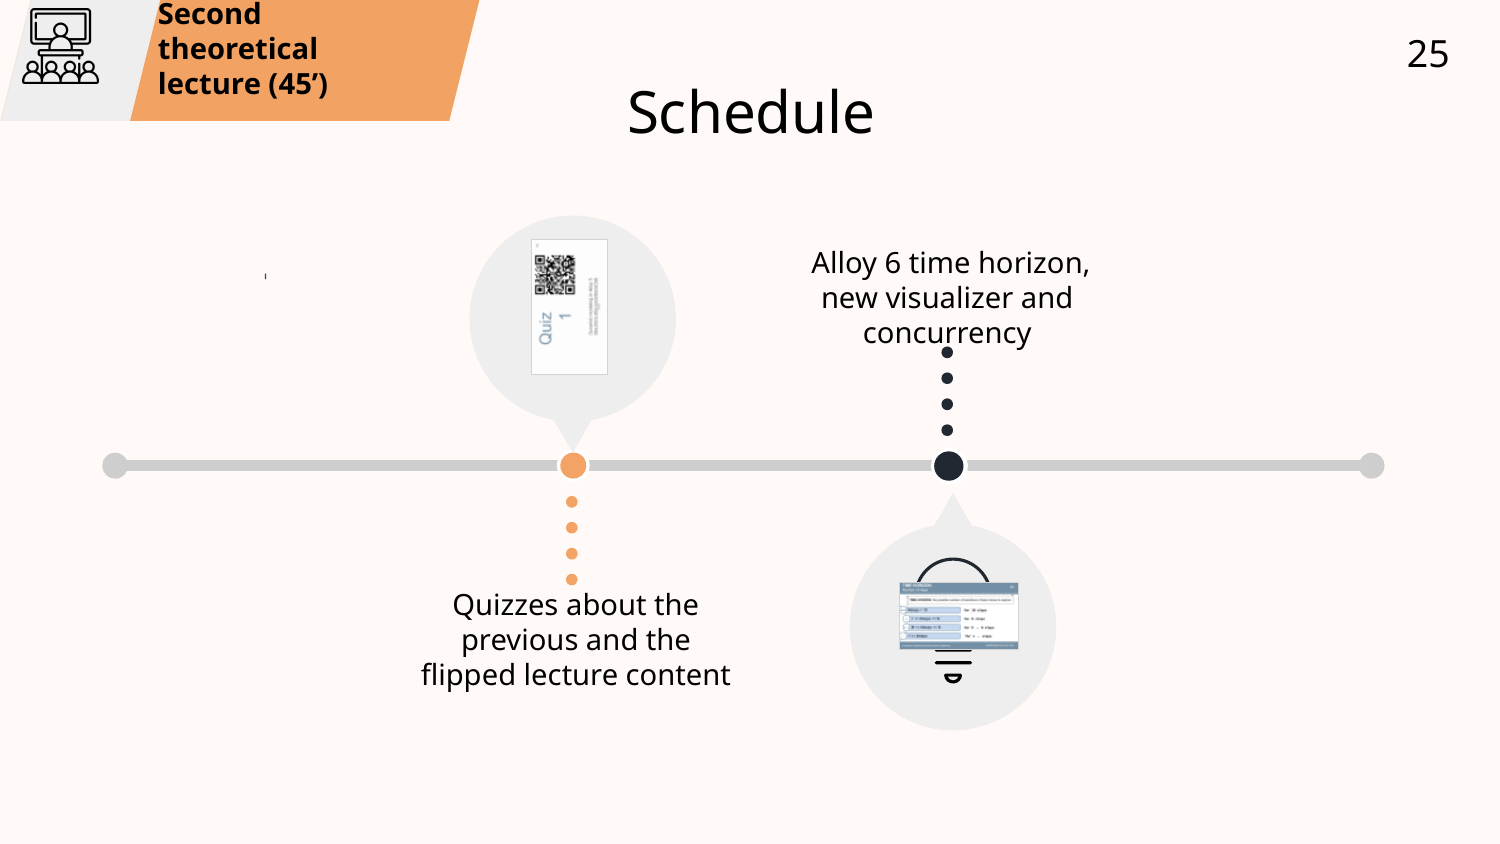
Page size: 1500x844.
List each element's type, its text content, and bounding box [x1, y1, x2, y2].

picture [993, 583, 1018, 649]
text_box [913, 557, 993, 684]
text_box [941, 424, 953, 436]
text_box [941, 372, 953, 384]
text_box Alloy 6 time horizon, new visualizer and concurrency [777, 289, 1117, 304]
text_box [934, 451, 964, 481]
text_box Quizzes about the previous and the flipped lecture content [399, 588, 753, 690]
text_box [941, 346, 953, 359]
text_box [556, 449, 590, 482]
text_box [967, 459, 1360, 471]
text_box [941, 398, 953, 411]
text_box [849, 492, 1057, 731]
picture [22, 7, 99, 85]
text_box [102, 452, 129, 479]
text_box [566, 573, 578, 586]
text_box [589, 459, 932, 471]
text_box [560, 452, 587, 479]
text_box 25 [1392, 22, 1476, 82]
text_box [0, 0, 480, 122]
text_box [566, 496, 578, 508]
text_box [566, 521, 578, 534]
text_box [931, 447, 968, 485]
text_box Schedule [117, 67, 1385, 154]
text_box [127, 459, 557, 471]
picture [532, 240, 607, 373]
text_box [1358, 452, 1385, 479]
text_box [469, 215, 676, 453]
picture [900, 583, 913, 649]
text_box [566, 547, 578, 560]
